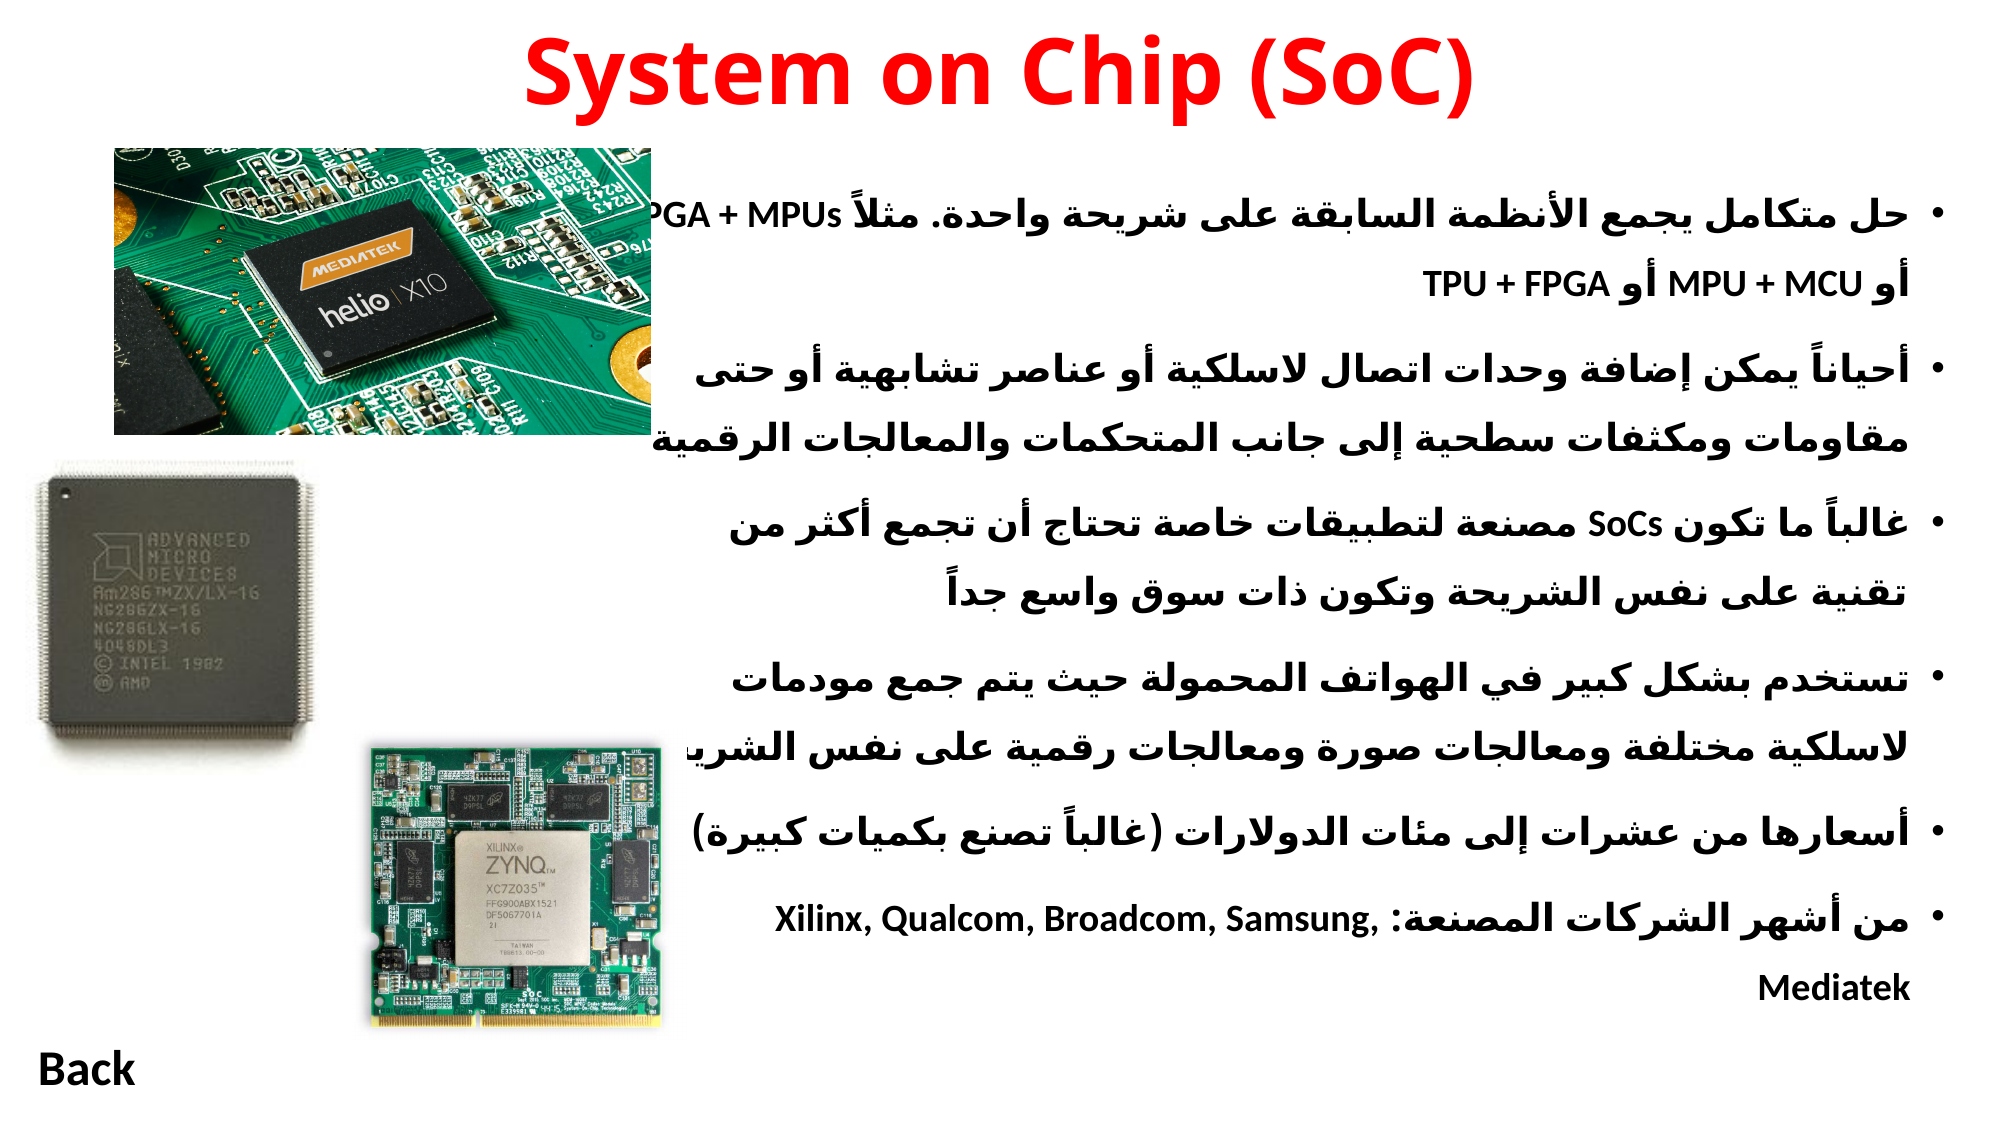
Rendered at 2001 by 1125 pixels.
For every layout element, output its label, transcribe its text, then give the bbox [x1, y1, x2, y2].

text_box Back [23, 1027, 151, 1103]
title System on Chip (SoC) [137, 0, 1863, 151]
picture [114, 148, 651, 435]
list حل متكامل يجمع الأنظمة السابقة على شريحة واحدة. مثلاً FPGA + MPUs أو MPU + MCU أو TPU + FPGA أحياناً يمكن إضافة وحدات اتصال لاسلكية أو عناصر تشابهية أو حتى مقاومات ومكثفات سطحية إلى جانب المتحكمات والمعالجات الرقمية غالباً ما تكون SoCs مصنعة لتطبيقات خاصة تحتاج أن تجمع أكثر من تقنية على نفس الشريحة وتكون ذات سوق واسع جداً تستخدم بشكل كبير في الهواتف المحمولة حيث يتم جمع مودمات لاسلكية مختلفة ومعالجات صورة ومعالجات رقمية على نفس الشريحة أسعارها من عشرات إلى مئات الدولارات (غالباً تصنع بكميات كبيرة) من أشهر الشركات المصنعة: Xilinx, Qualcom, Broadcom, Samsung, Mediatek [607, 158, 1957, 1080]
picture [17, 439, 342, 775]
picture [351, 730, 687, 1040]
